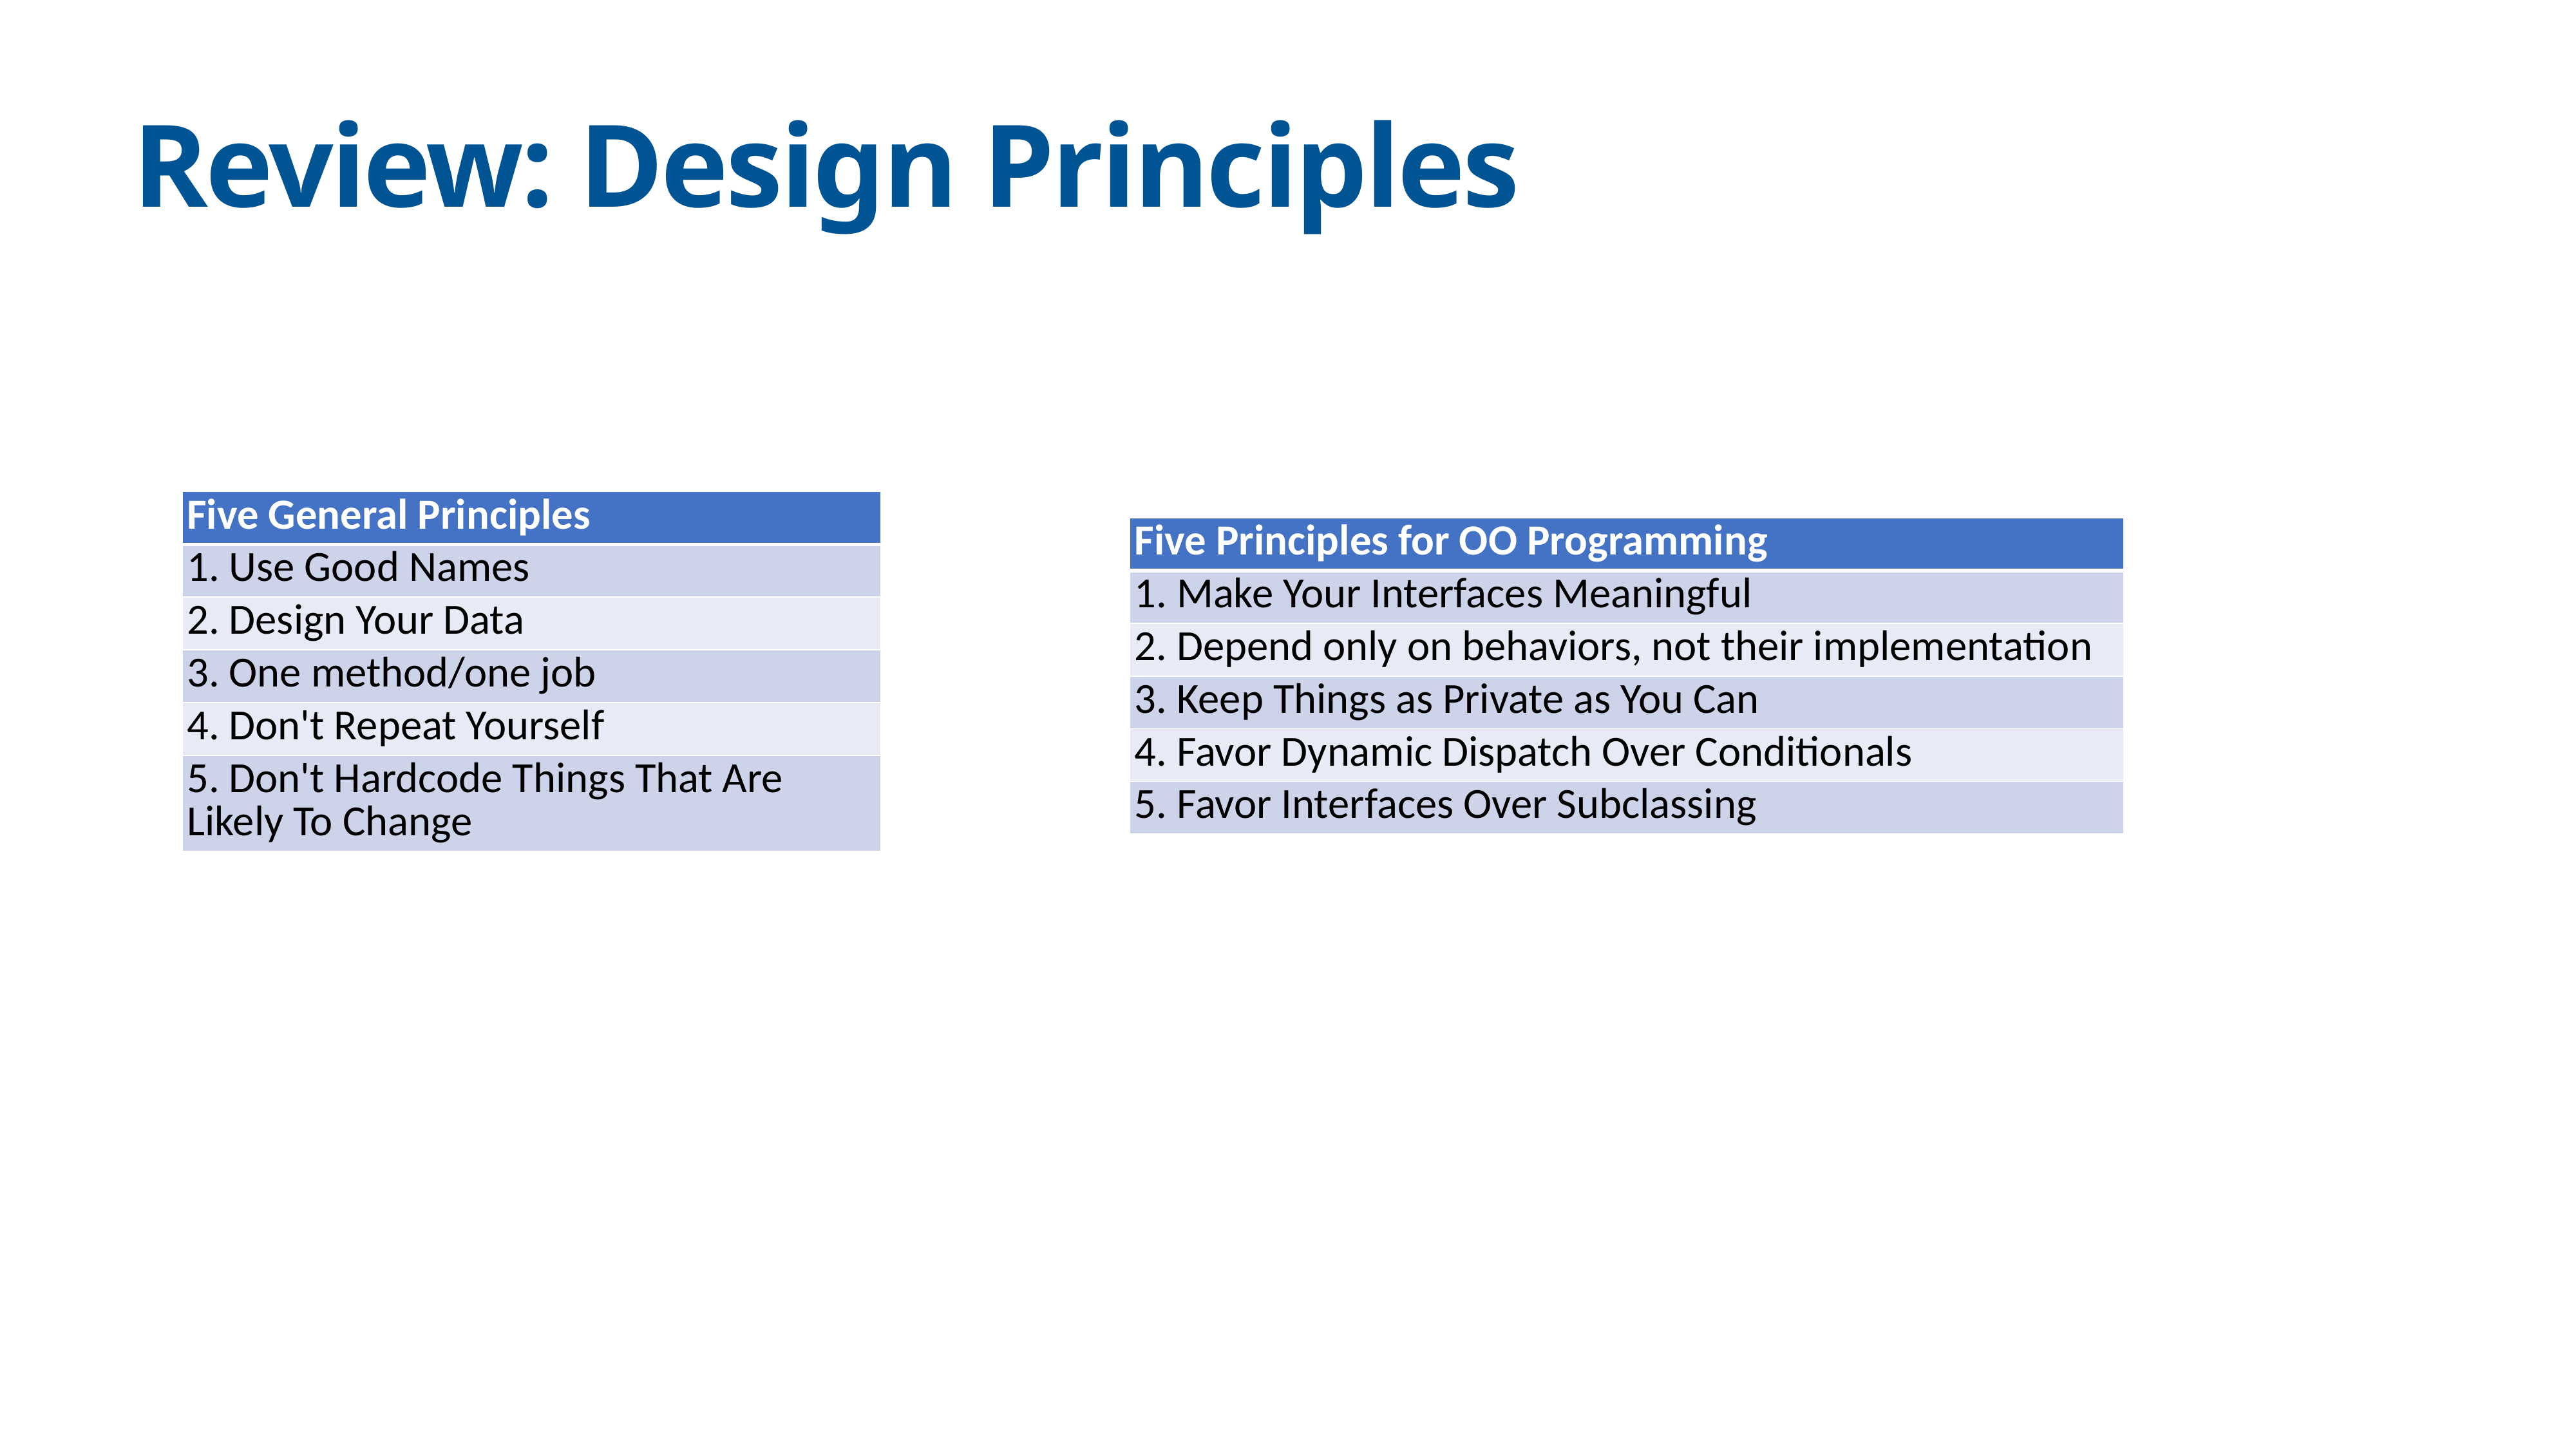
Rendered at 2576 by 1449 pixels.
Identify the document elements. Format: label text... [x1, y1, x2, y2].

table_cell 3. Keep Things as Private as You Can [1130, 677, 2123, 728]
table_cell 4. Don't Repeat Yourself [183, 703, 880, 755]
table_cell 2. Depend only on behaviors, not their implementation [1130, 624, 2123, 676]
table_cell 3. One method/one job [183, 650, 880, 702]
table_cell 5. Favor Interfaces Over Subclassing [1130, 782, 2123, 833]
table_cell 1. Make Your Interfaces Meaningful [1130, 573, 2123, 623]
table_cell 2. Design Your Data [183, 598, 880, 649]
table_cell 4. Favor Dynamic Dispatch Over Conditionals [1130, 729, 2123, 781]
title Review: Design Principles [127, 113, 2449, 266]
table_header Five Principles for OO Programming [1130, 518, 2123, 569]
table_cell 1. Use Good Names [183, 546, 880, 596]
table_cell 5. Don't Hardcode Things That Are Likely To Change [183, 756, 880, 851]
table_header Five General Principles [183, 492, 880, 543]
